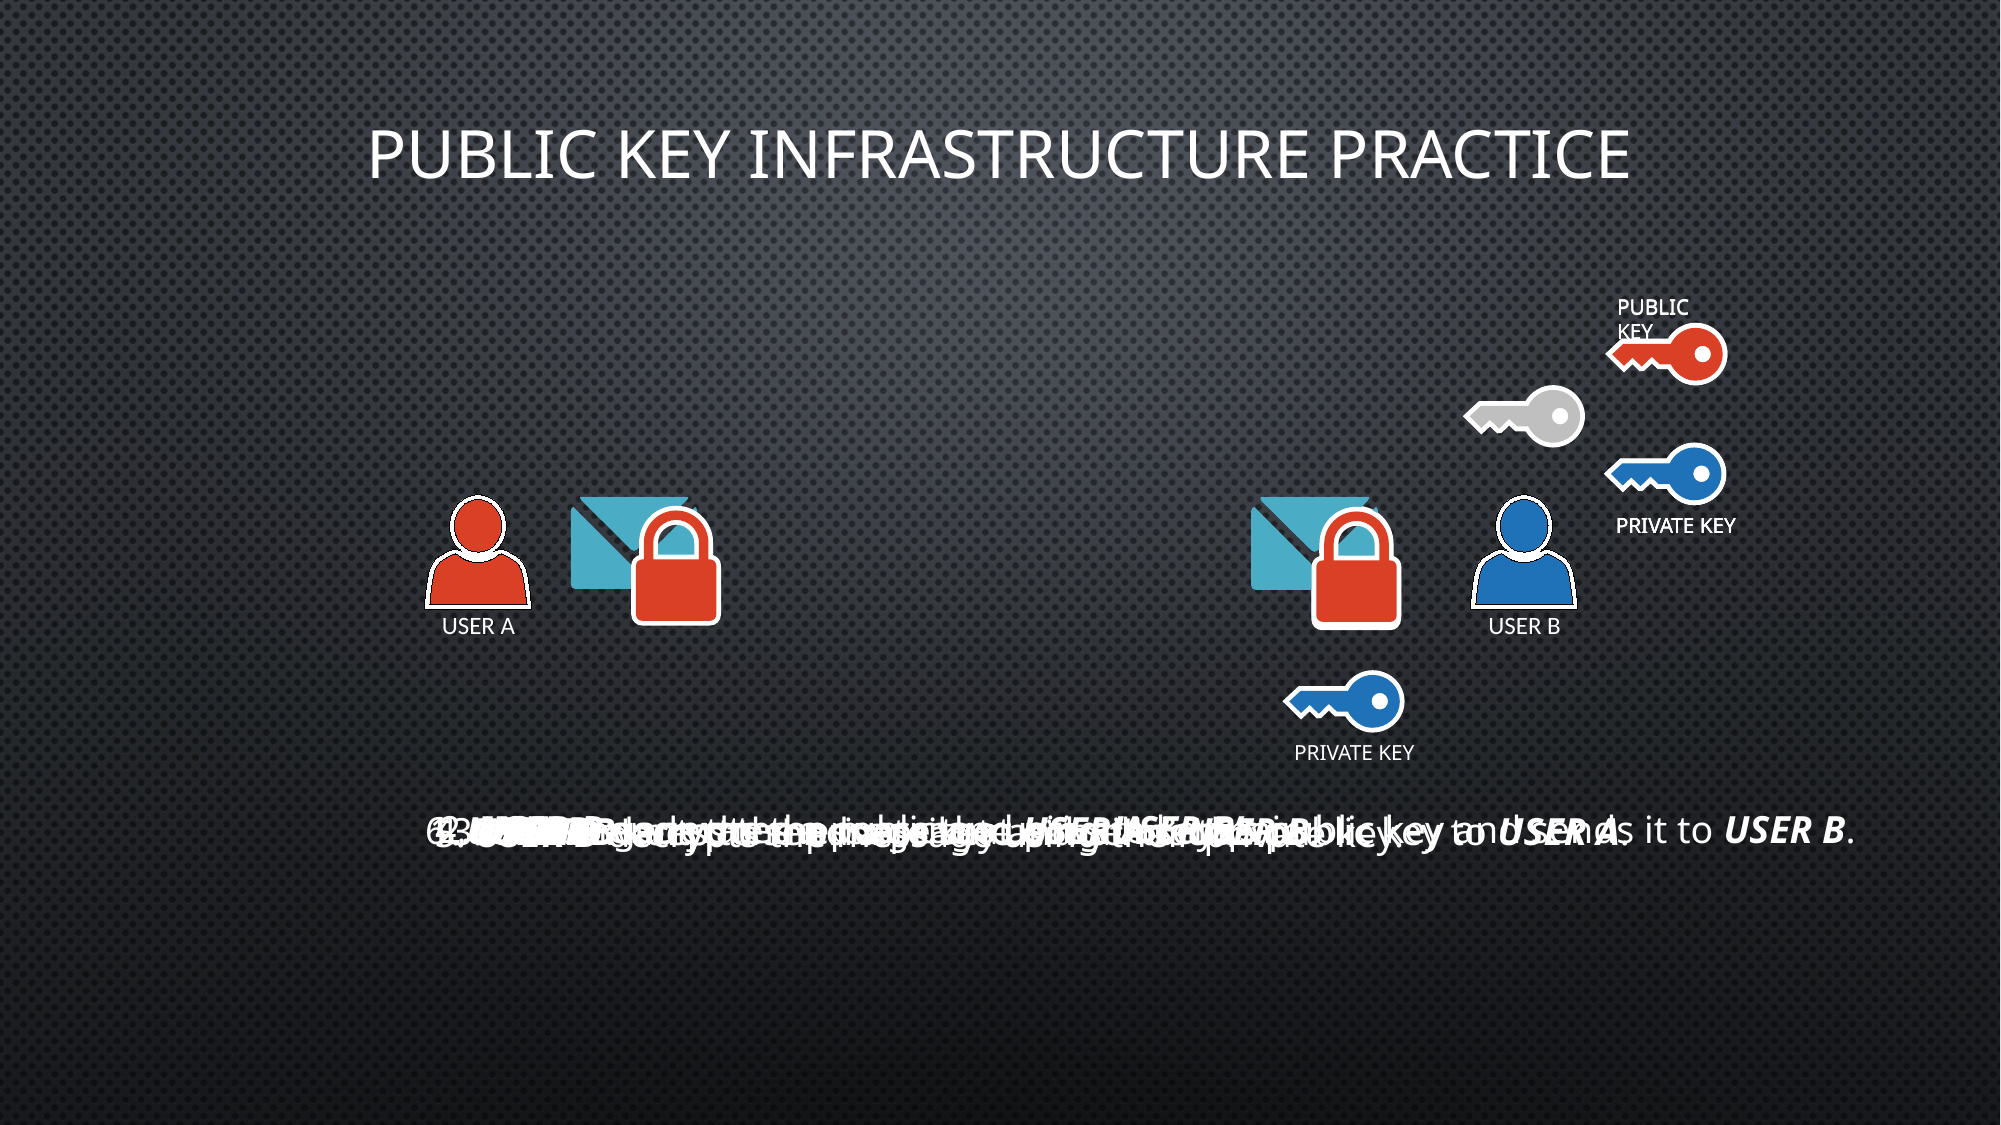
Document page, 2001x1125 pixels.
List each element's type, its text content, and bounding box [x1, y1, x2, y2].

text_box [1602, 286, 1746, 387]
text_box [1467, 492, 1580, 655]
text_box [421, 492, 534, 655]
text_box 5. USER B decrypts the message using their private key. [419, 802, 1420, 863]
text_box 4. USER A encrypts the message using USER B’s public key and sends it to USER B. [420, 798, 1871, 859]
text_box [1279, 666, 1439, 773]
text_box 6. USER B reads the message that USER A sent. [410, 799, 1255, 860]
picture [567, 493, 722, 627]
title Public key infrastructure practice [187, 97, 1813, 206]
picture [1491, 351, 1559, 479]
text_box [1600, 439, 1761, 546]
picture [1247, 493, 1403, 632]
